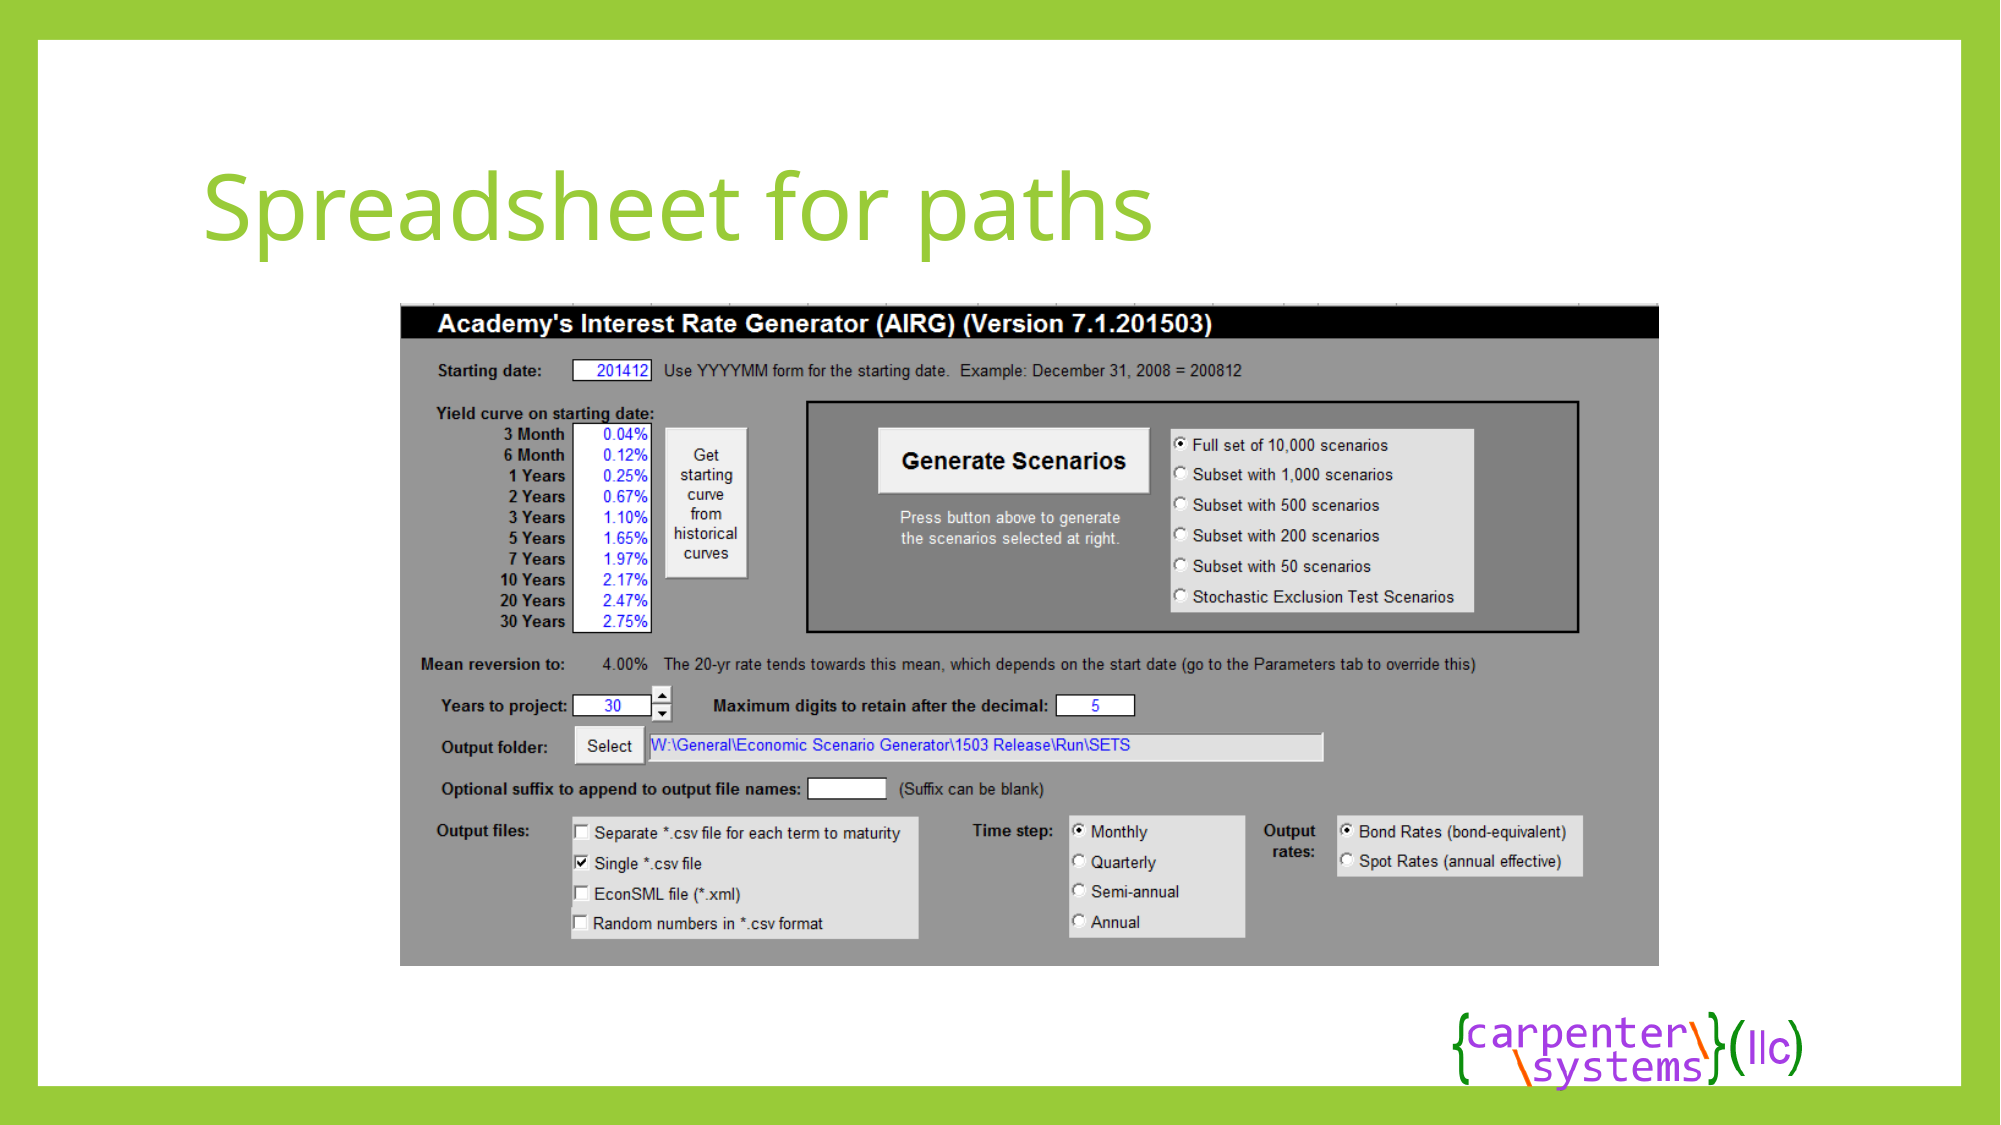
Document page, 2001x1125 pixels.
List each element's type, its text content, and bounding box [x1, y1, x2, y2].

picture [1452, 1011, 1829, 1091]
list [399, 302, 1659, 966]
title Spreadsheet for paths [187, 99, 1808, 323]
